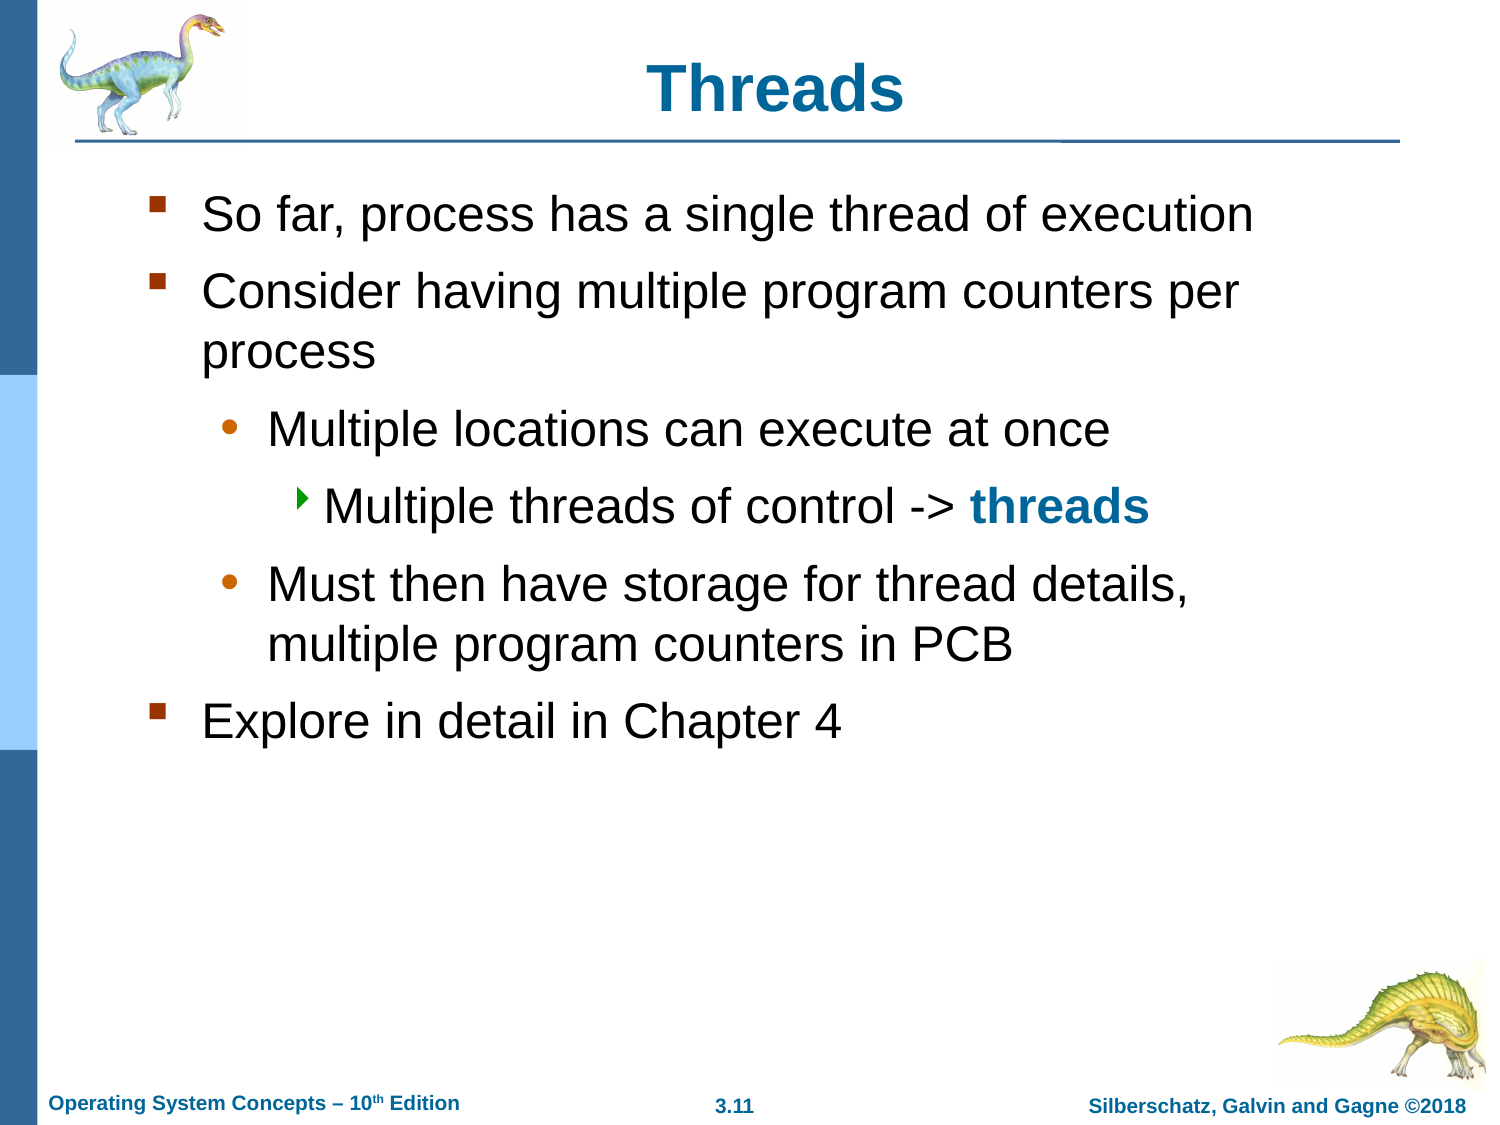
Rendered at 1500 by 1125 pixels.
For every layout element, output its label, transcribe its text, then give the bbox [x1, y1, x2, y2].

picture [46, 0, 243, 149]
list So far, process has a single thread of execution Consider having multiple program counters per process Multiple locations can execute at once Multiple threads of control -> threads Must then have storage for thread details, multiple program counters in PCB Explore in detail in Chapter 4 [130, 173, 1282, 833]
picture [1275, 959, 1486, 1090]
title Threads [170, 37, 1383, 133]
